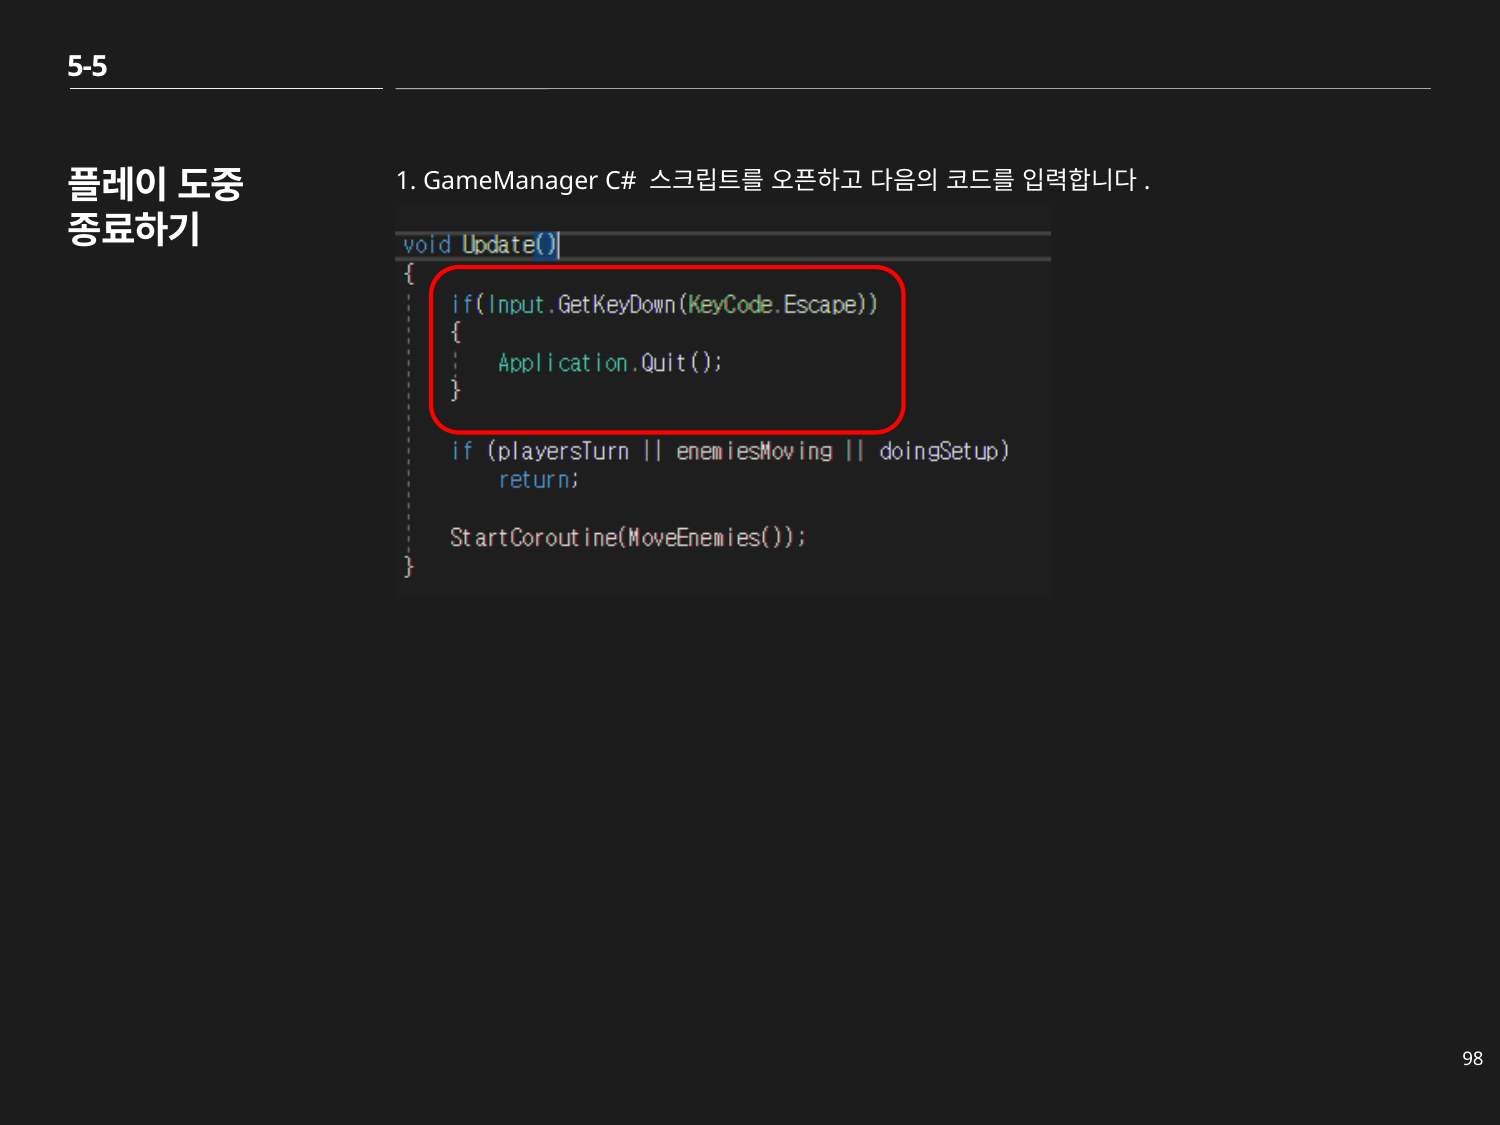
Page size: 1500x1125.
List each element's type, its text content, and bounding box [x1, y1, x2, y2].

picture [395, 205, 1051, 599]
text_box 98 [1377, 1039, 1499, 1080]
text_box 5-5 [52, 39, 123, 90]
text_box 1. GameManager C# 스크립트를 오픈하고 다음의 코드를 입력합니다. [380, 157, 1166, 202]
title 플레이 도중 종료하기 [52, 153, 384, 395]
